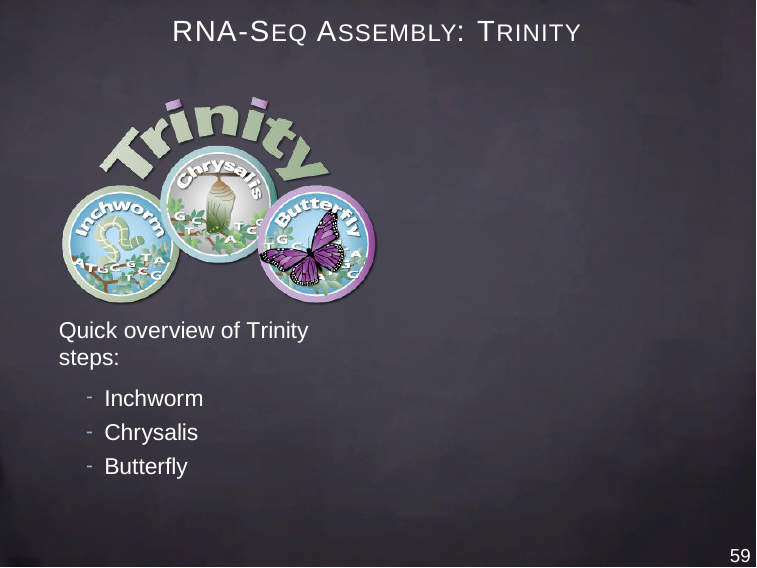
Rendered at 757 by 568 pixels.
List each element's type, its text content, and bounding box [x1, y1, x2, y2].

slide_number 59 [725, 543, 755, 568]
picture [0, 0, 756, 567]
text_box Quick overview of Trinity steps: Inchworm Chrysalis Butterfly [56, 315, 373, 480]
title RNA-SEQ ASSEMBLY: TRINITY [65, 12, 691, 107]
text_box [58, 96, 378, 307]
